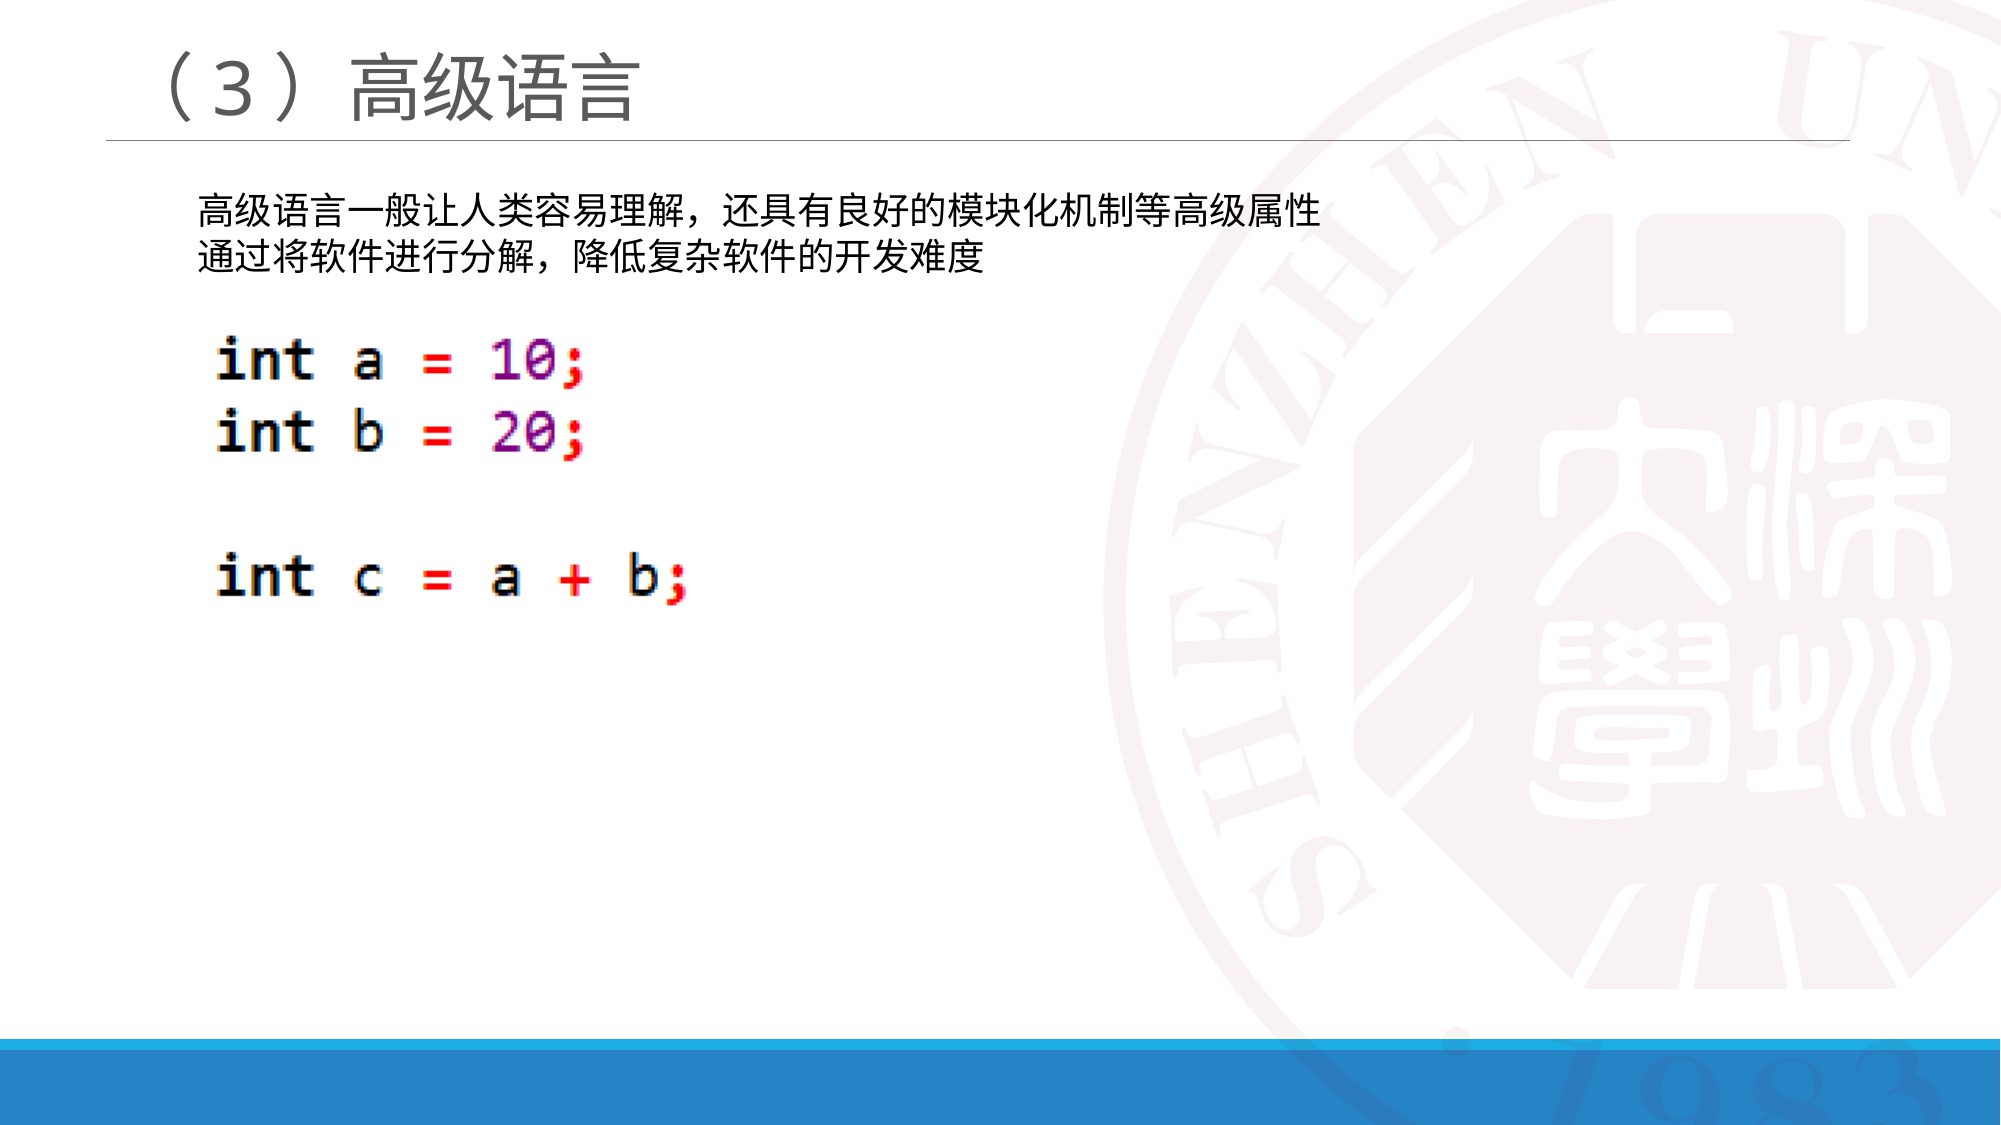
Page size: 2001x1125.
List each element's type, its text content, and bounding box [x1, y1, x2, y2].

title （3）高级语言 [104, 0, 1856, 139]
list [196, 314, 748, 627]
text_box 高级语言一般让人类容易理解，还具有良好的模块化机制等高级属性 通过将软件进行分解，降低复杂软件的开发难度 [182, 180, 1731, 285]
